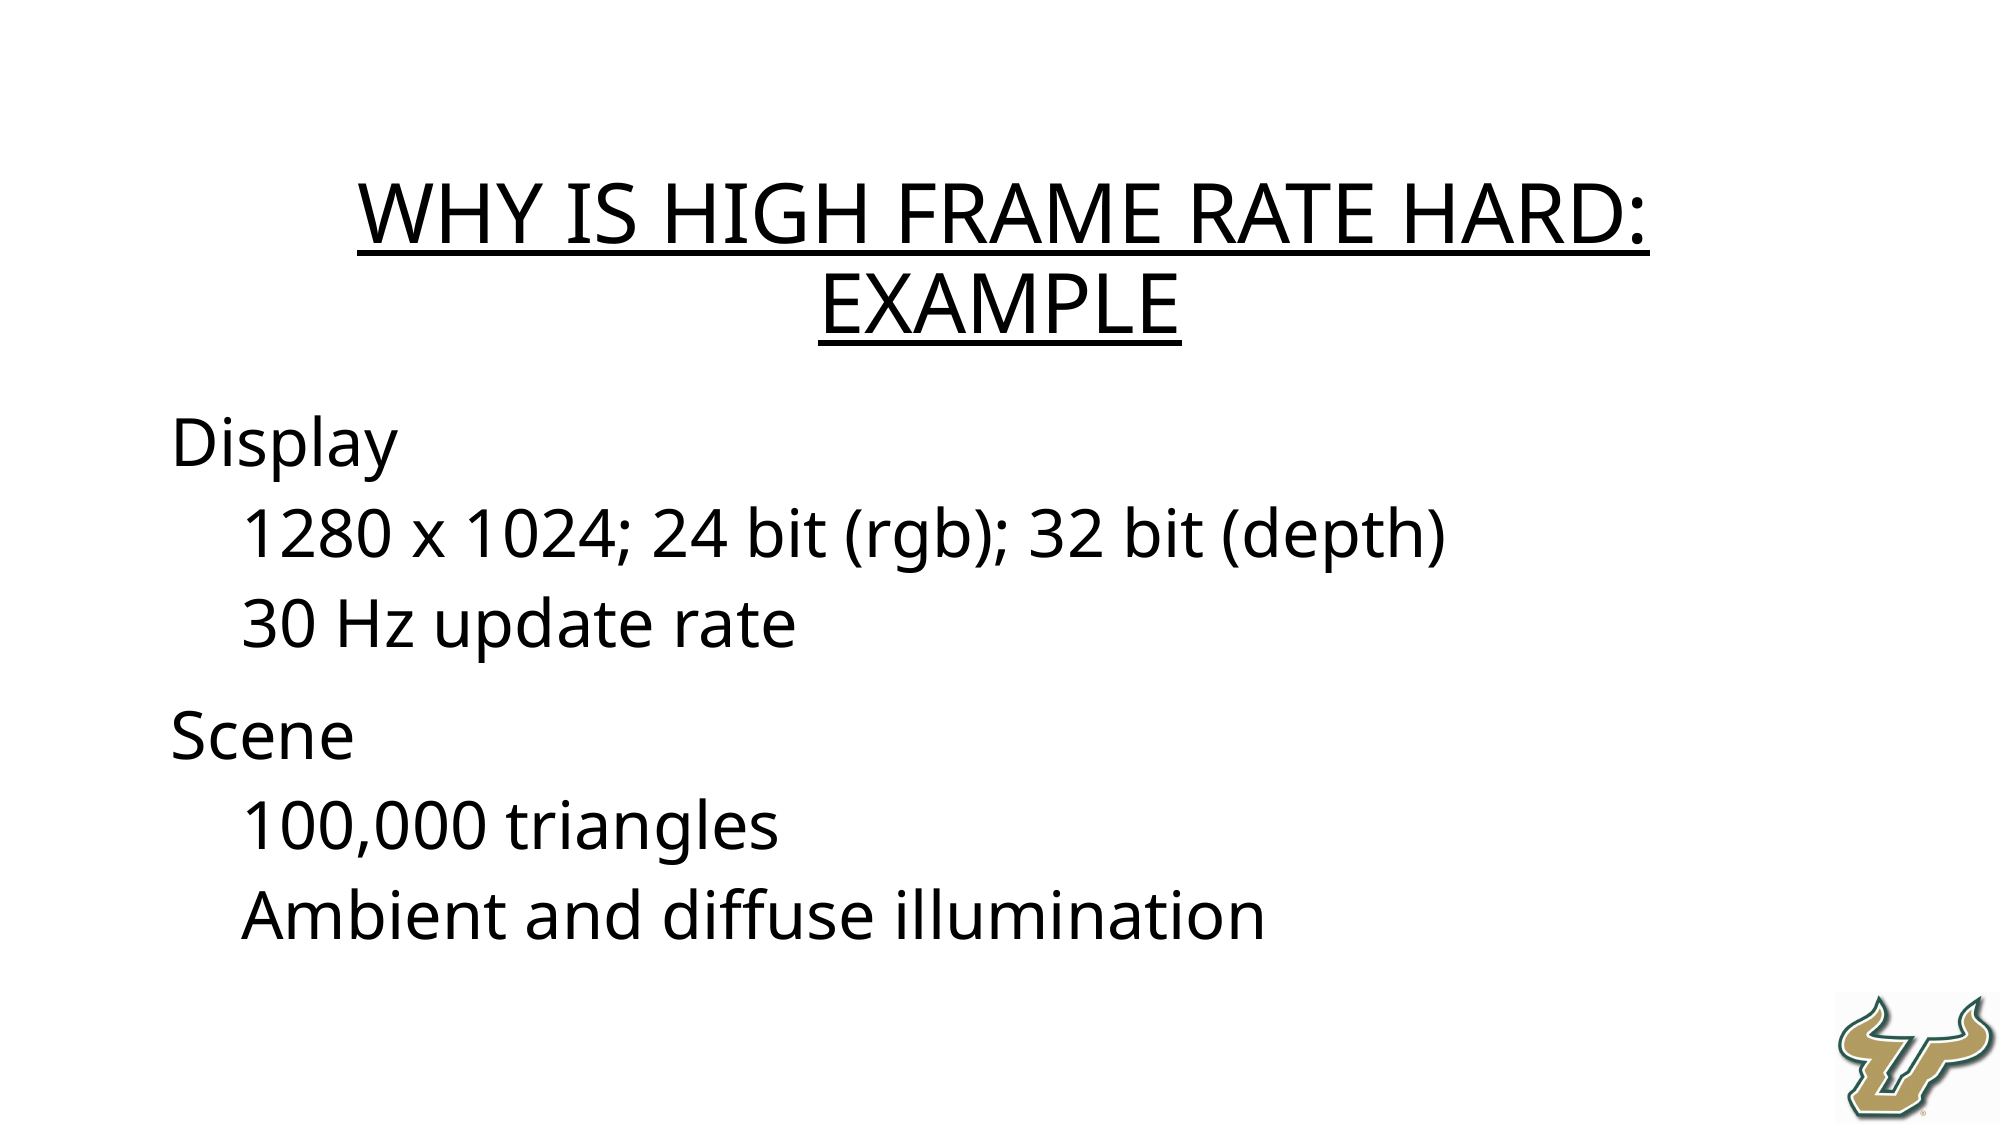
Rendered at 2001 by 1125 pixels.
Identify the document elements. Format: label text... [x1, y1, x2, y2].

list Why is high frame rate hard: Example Display 1280 x 1024; 24 bit (rgb); 32 bit (depth) 30 Hz update rate Scene 100,000 triangles Ambient and diffuse illumination [150, 135, 1850, 990]
picture [1835, 992, 2000, 1124]
